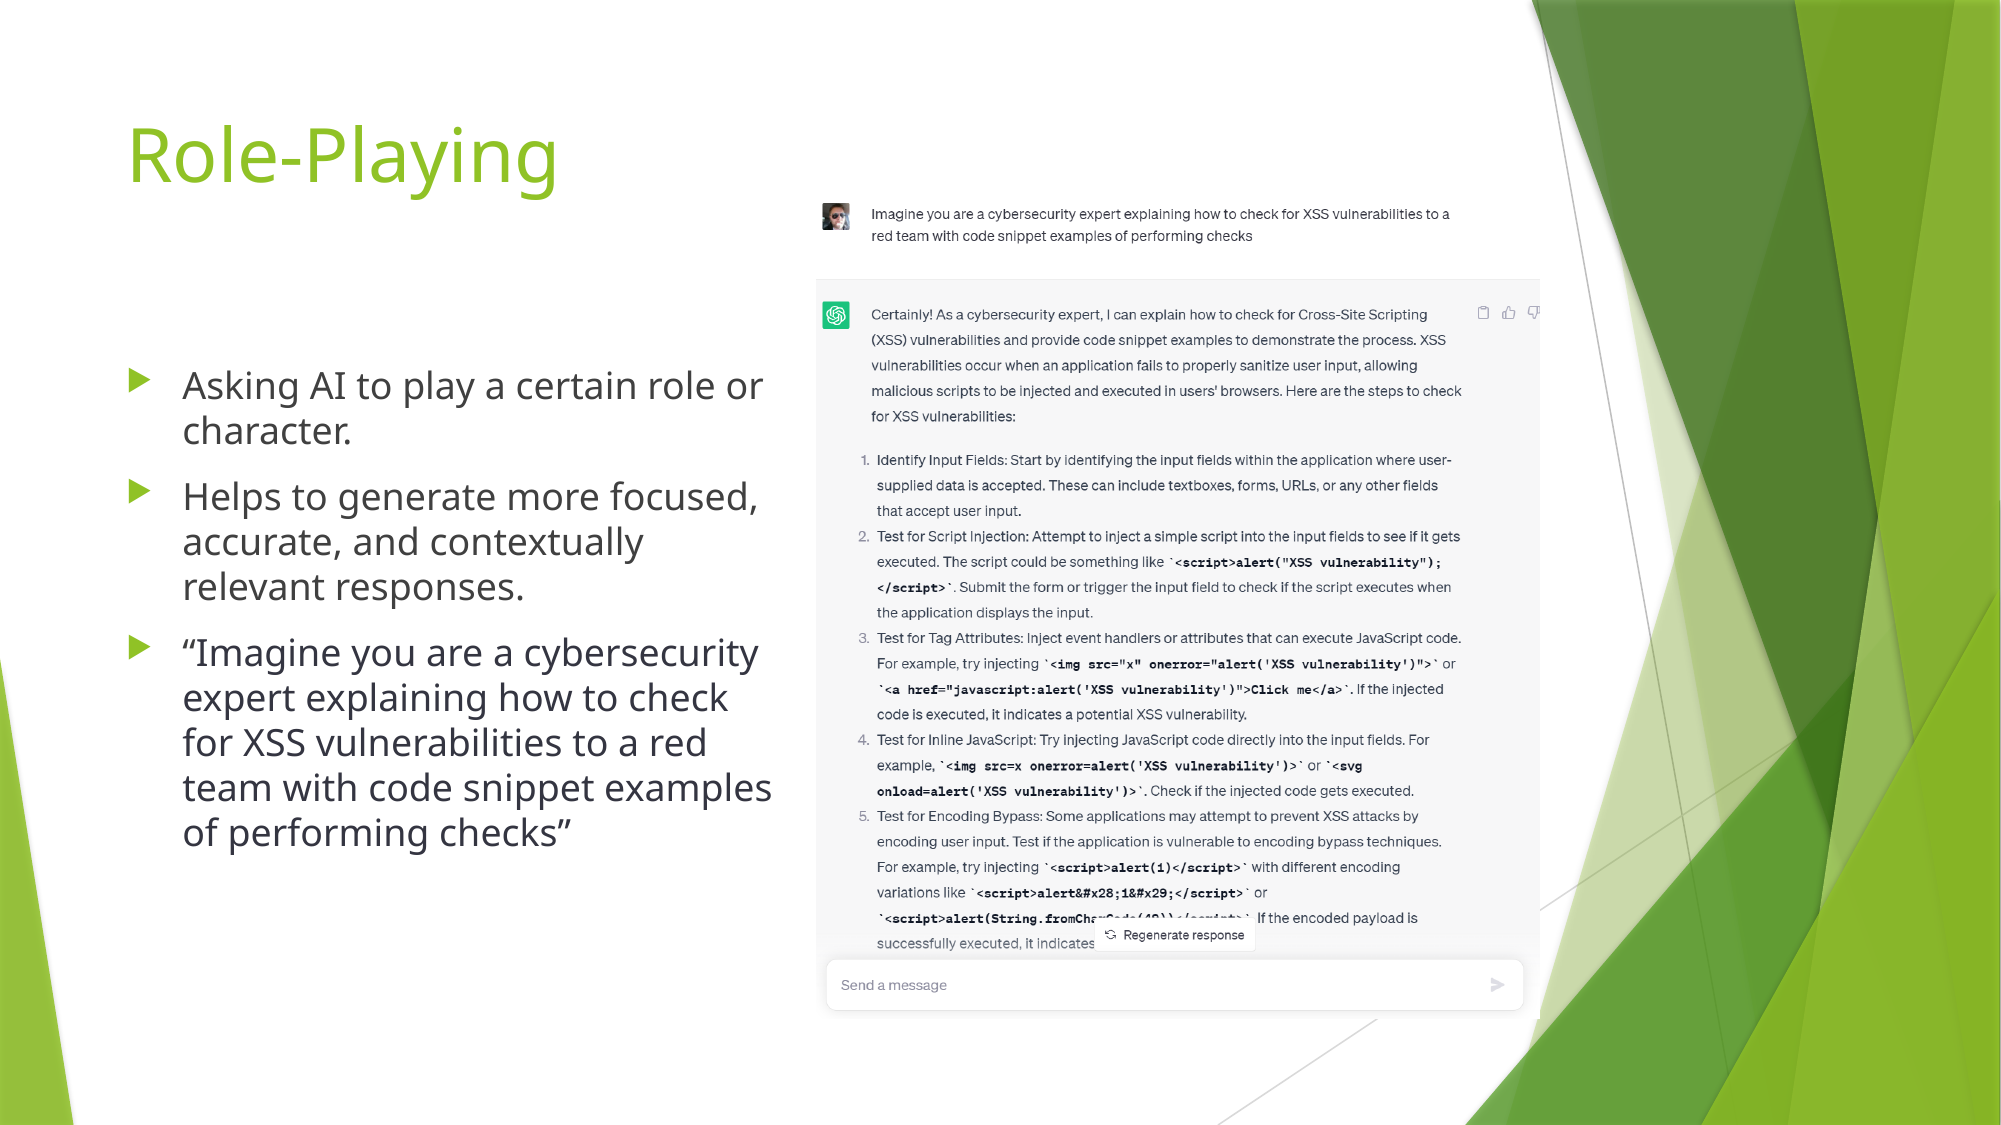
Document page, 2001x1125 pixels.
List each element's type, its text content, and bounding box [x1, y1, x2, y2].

list Asking AI to play a certain role or character. Helps to generate more focused, accurate, and contextually relevant responses. “Imagine you are a cybersecurity expert explaining how to check for XSS vulnerabilities to a red team with code snippet examples of performing checks” [111, 354, 798, 992]
title Role-Playing [111, 99, 1522, 317]
picture [815, 196, 1540, 1019]
